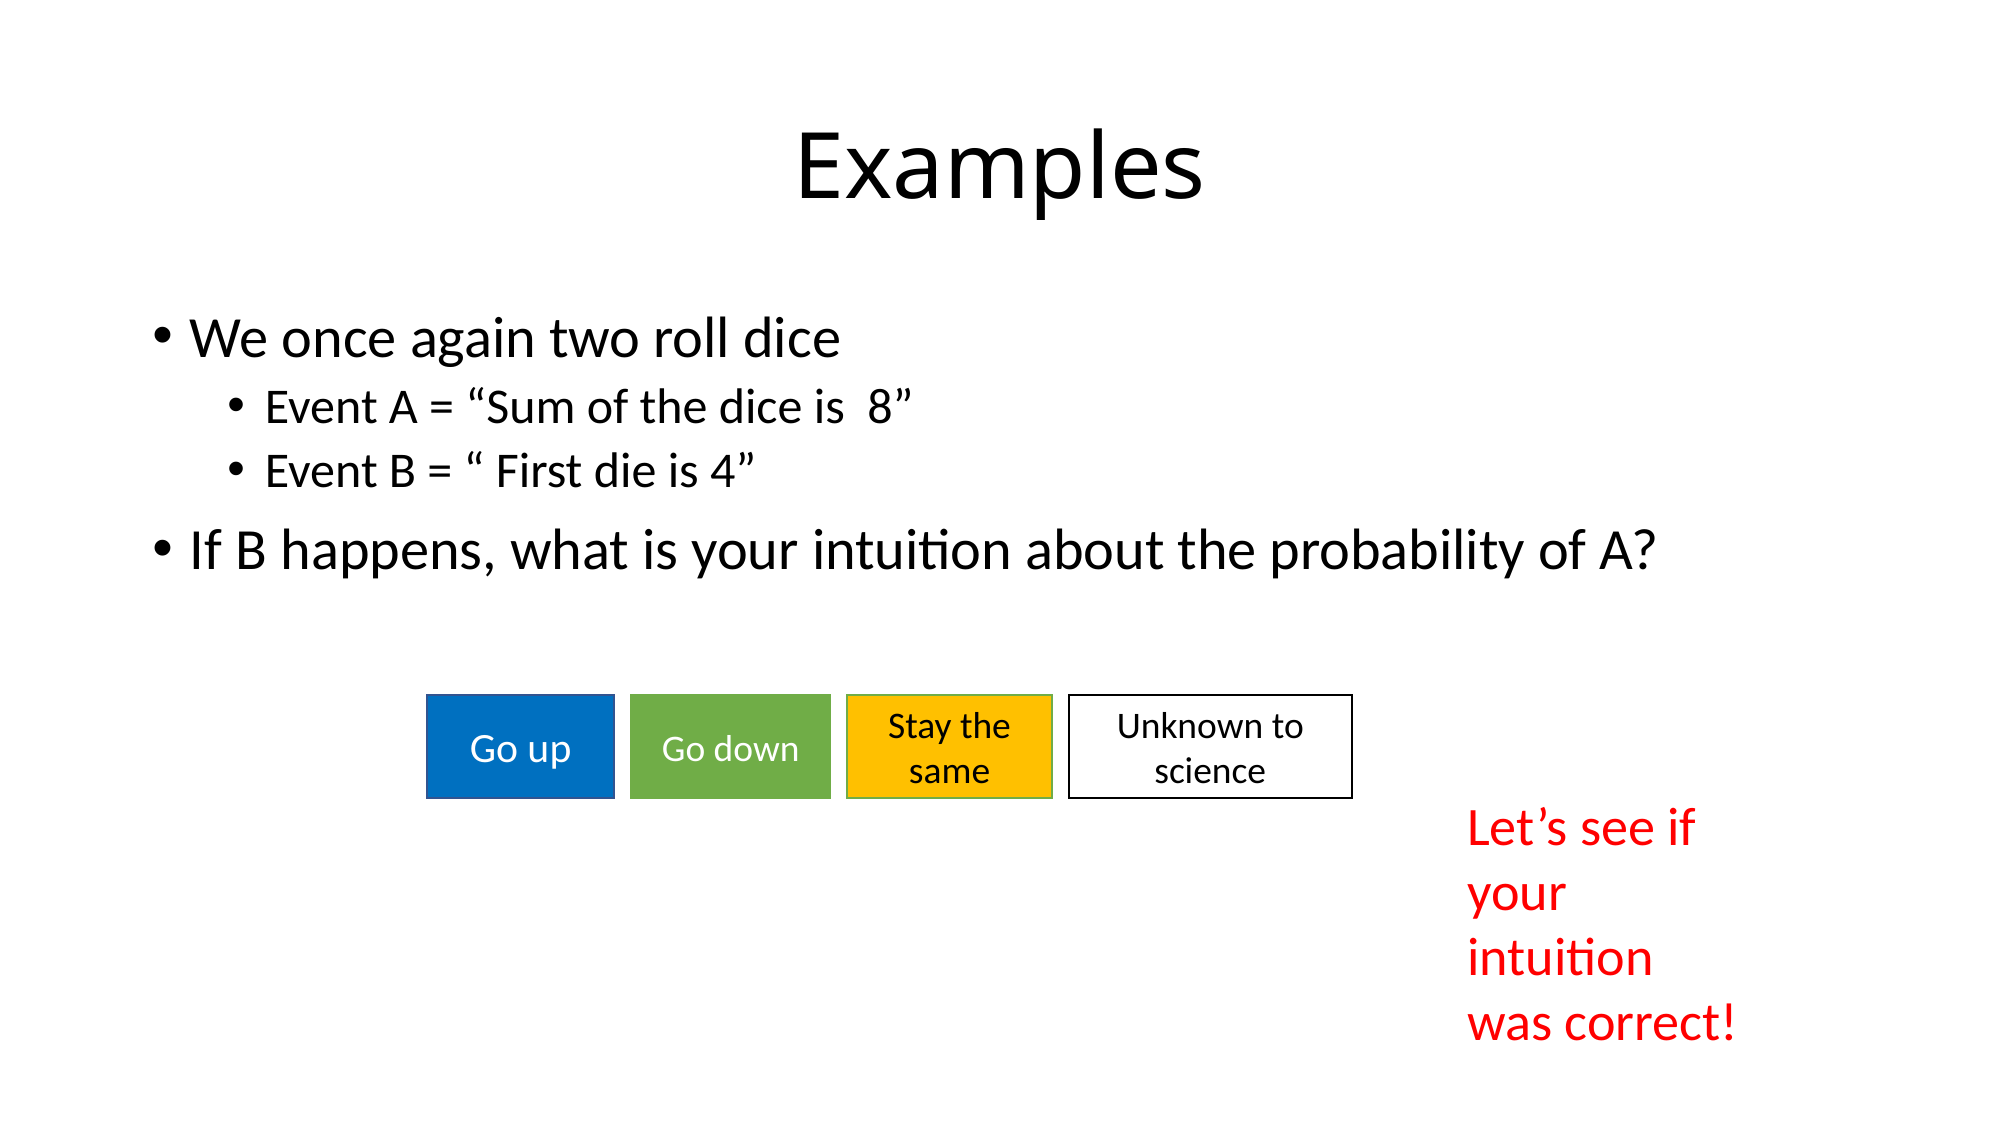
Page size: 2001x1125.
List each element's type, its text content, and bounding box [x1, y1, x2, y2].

text_box Let’s see if your intuition was correct! [1452, 783, 1763, 1059]
text_box Go down [630, 694, 831, 799]
text_box Unknown to science [1068, 694, 1353, 799]
text_box Go up [426, 694, 615, 799]
text_box Stay the same [846, 694, 1053, 799]
title Examples [137, 59, 1863, 278]
